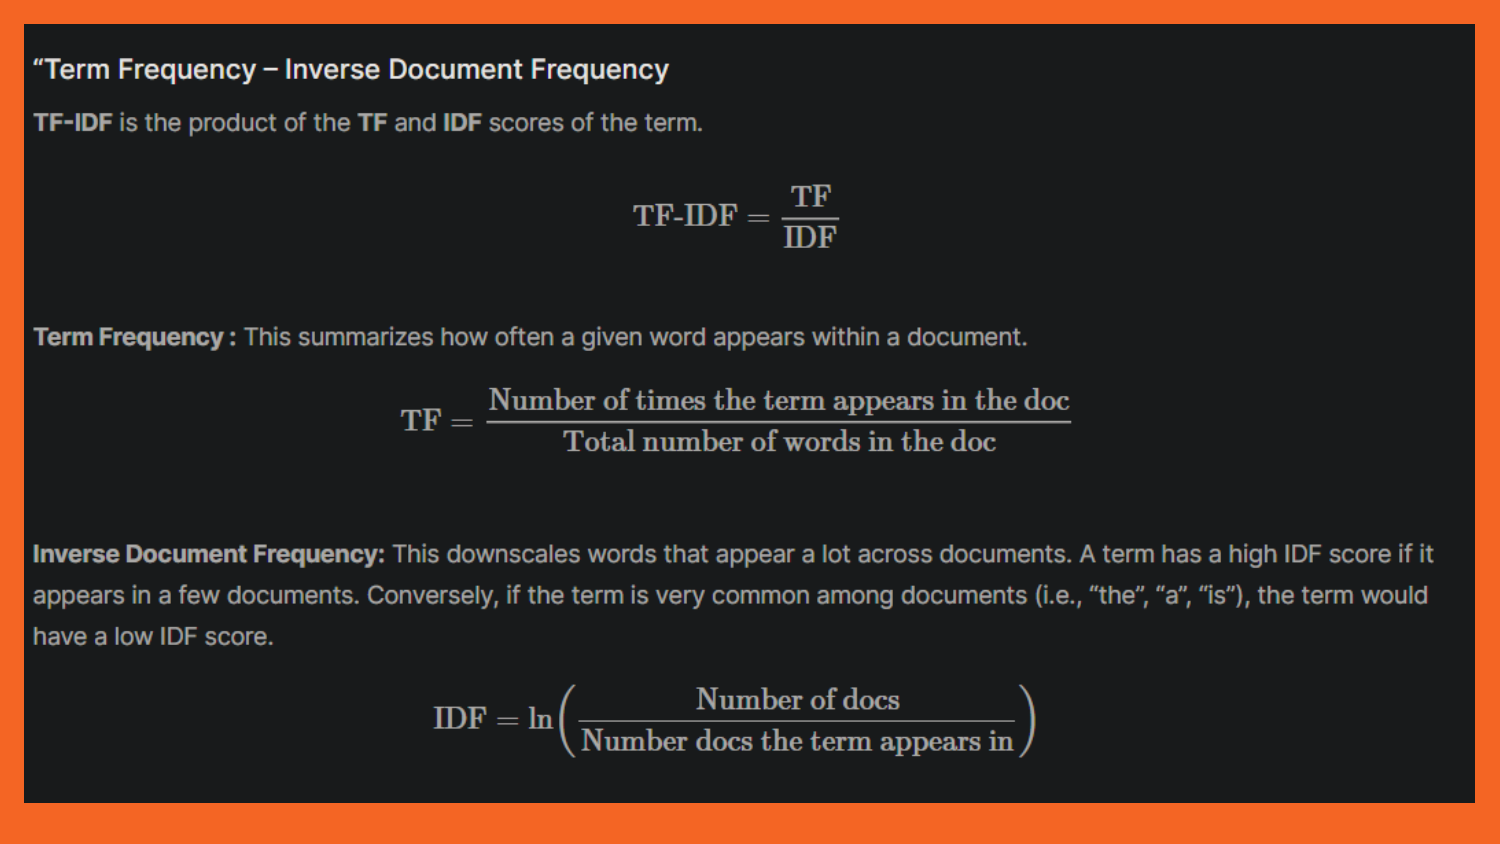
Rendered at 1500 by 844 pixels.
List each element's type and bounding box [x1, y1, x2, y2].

picture [24, 24, 1476, 804]
